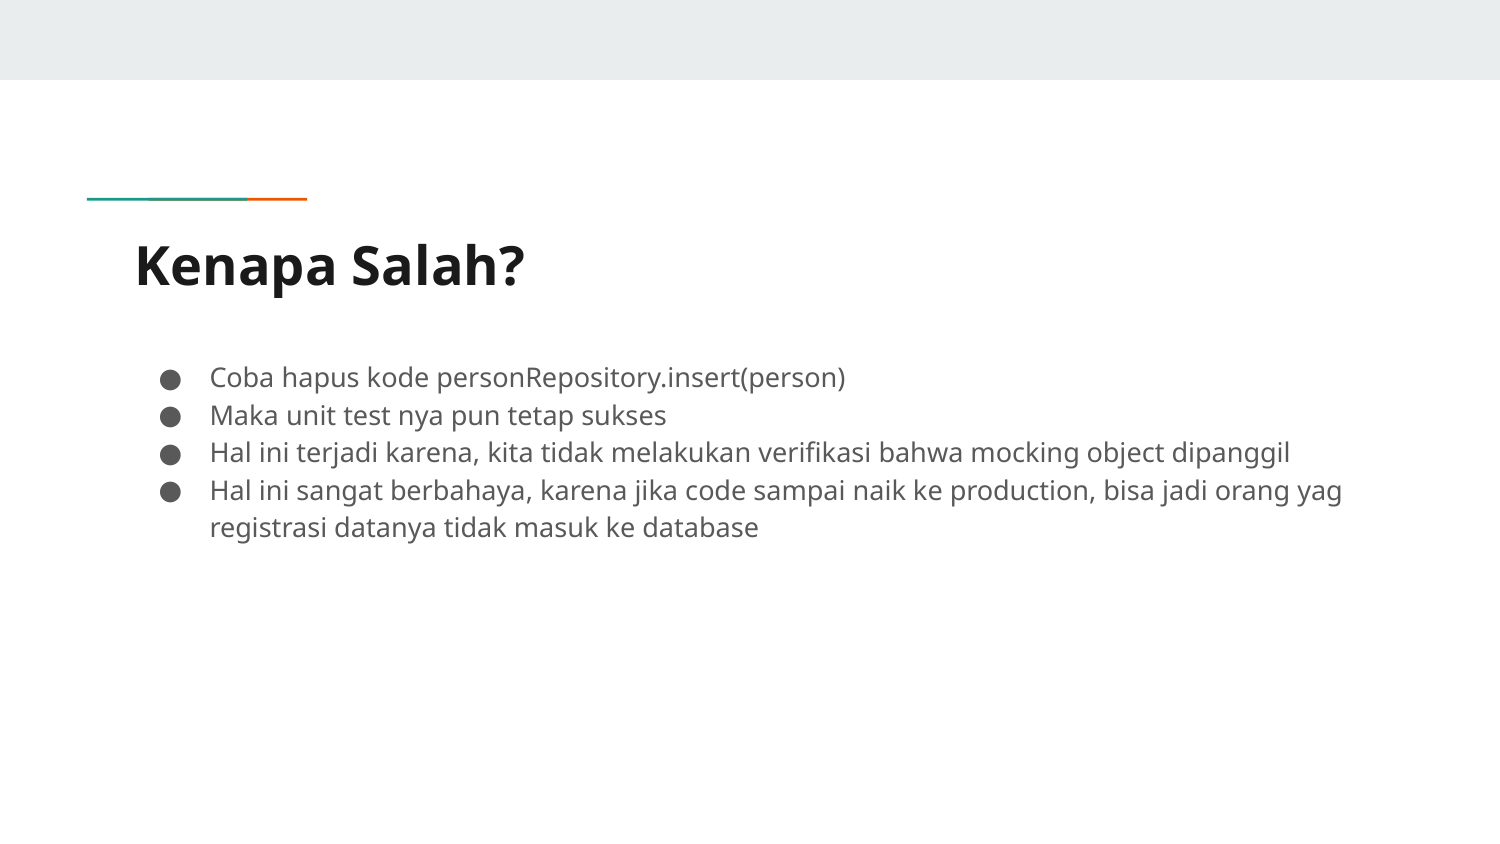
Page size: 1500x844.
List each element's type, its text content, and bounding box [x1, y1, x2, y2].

list Coba hapus kode personRepository.insert(person) Maka unit test nya pun tetap sukses Hal ini terjadi karena, kita tidak melakukan verifikasi bahwa mocking object dipanggil Hal ini sangat berbahaya, karena jika code sampai naik ke production, bisa jadi orang yag registrasi datanya tidak masuk ke database [119, 341, 1381, 712]
title Kenapa Salah? [119, 216, 1381, 305]
